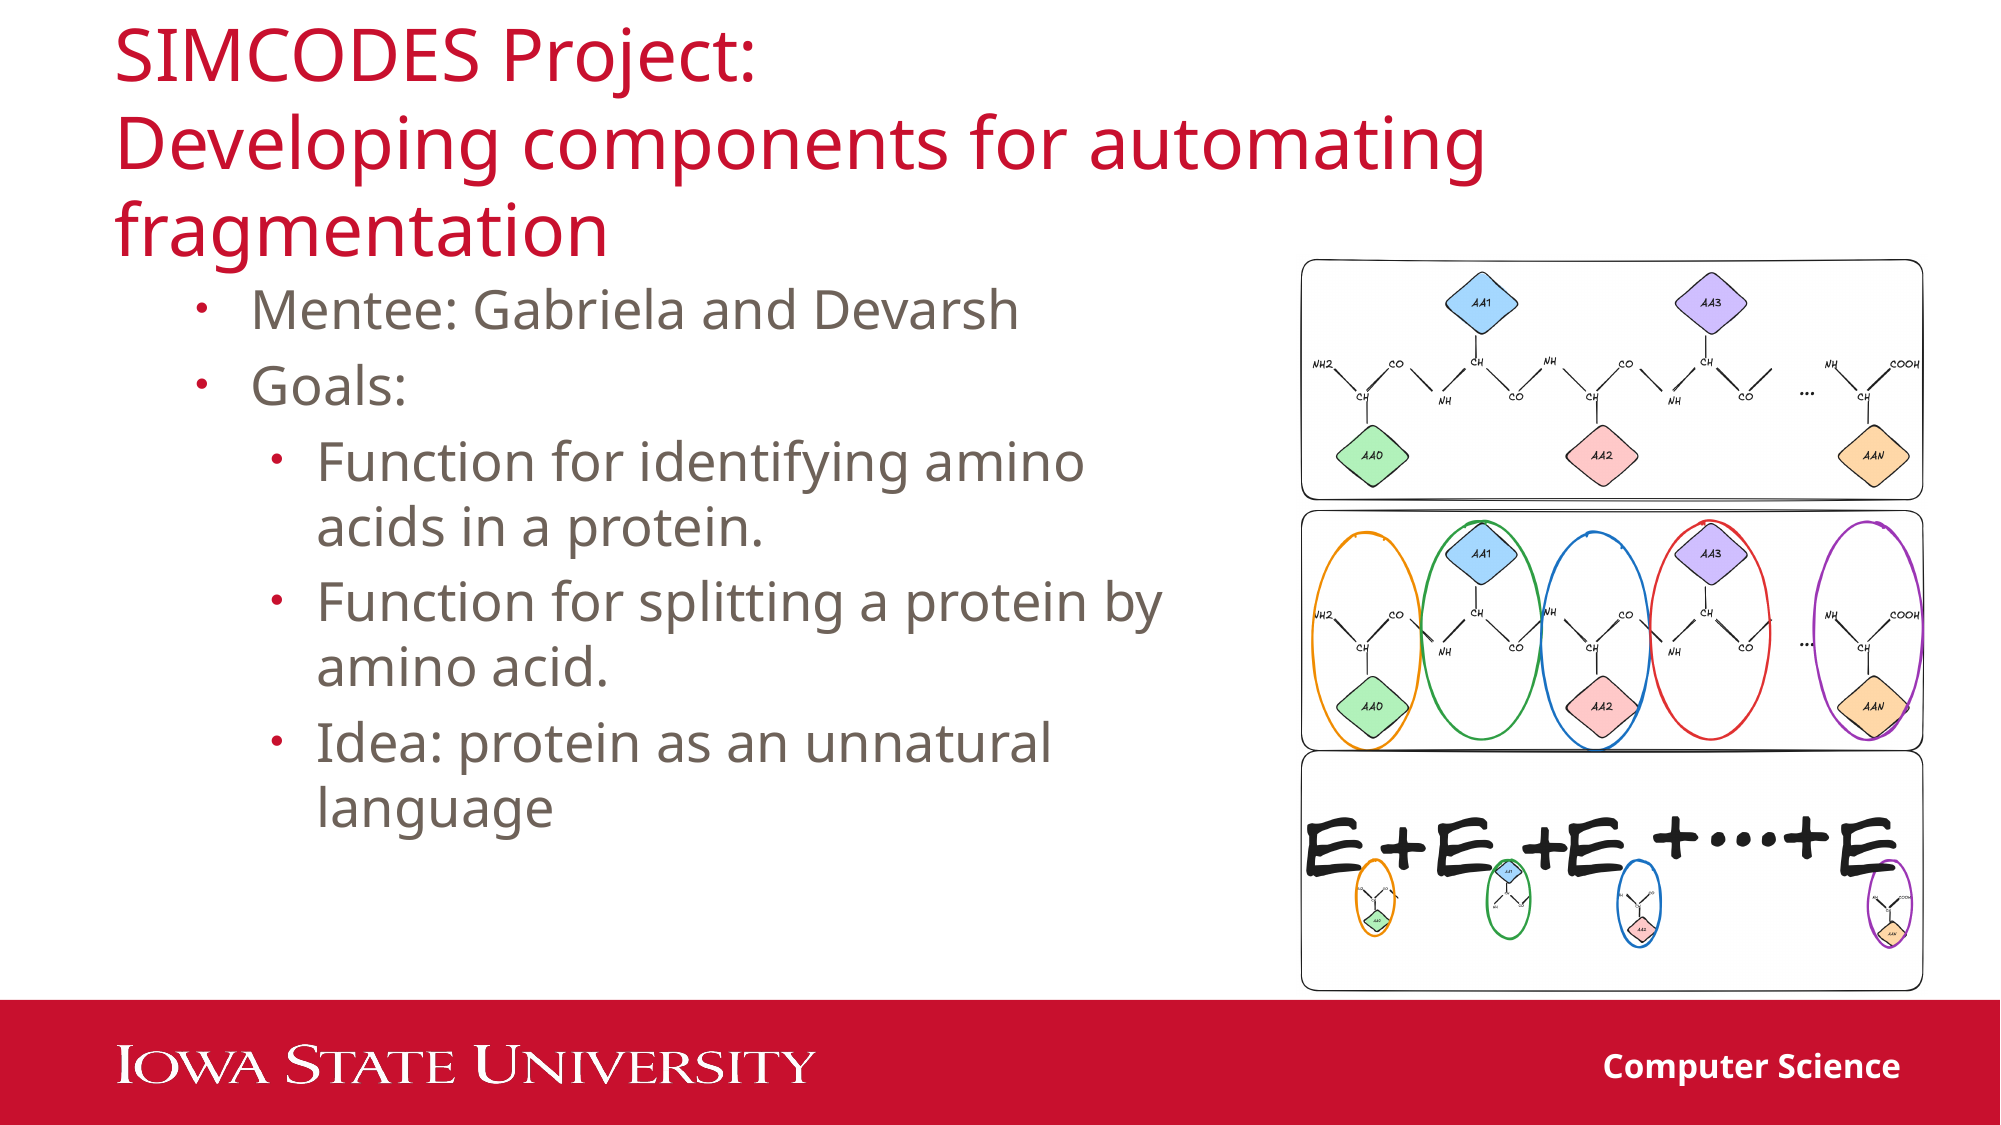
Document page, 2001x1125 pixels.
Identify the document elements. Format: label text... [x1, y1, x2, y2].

picture [1296, 254, 1929, 996]
title SIMCODES Project: Developing components for automating fragmentation [99, 24, 2000, 256]
picture [116, 1044, 817, 1088]
list Mentee: Gabriela and Devarsh Goals: Function for identifying amino acids in a protein. Function for splitting a protein by amino acid. Idea: protein as an unnatural language [179, 267, 1191, 1007]
list Computer Science [1383, 1037, 1917, 1101]
